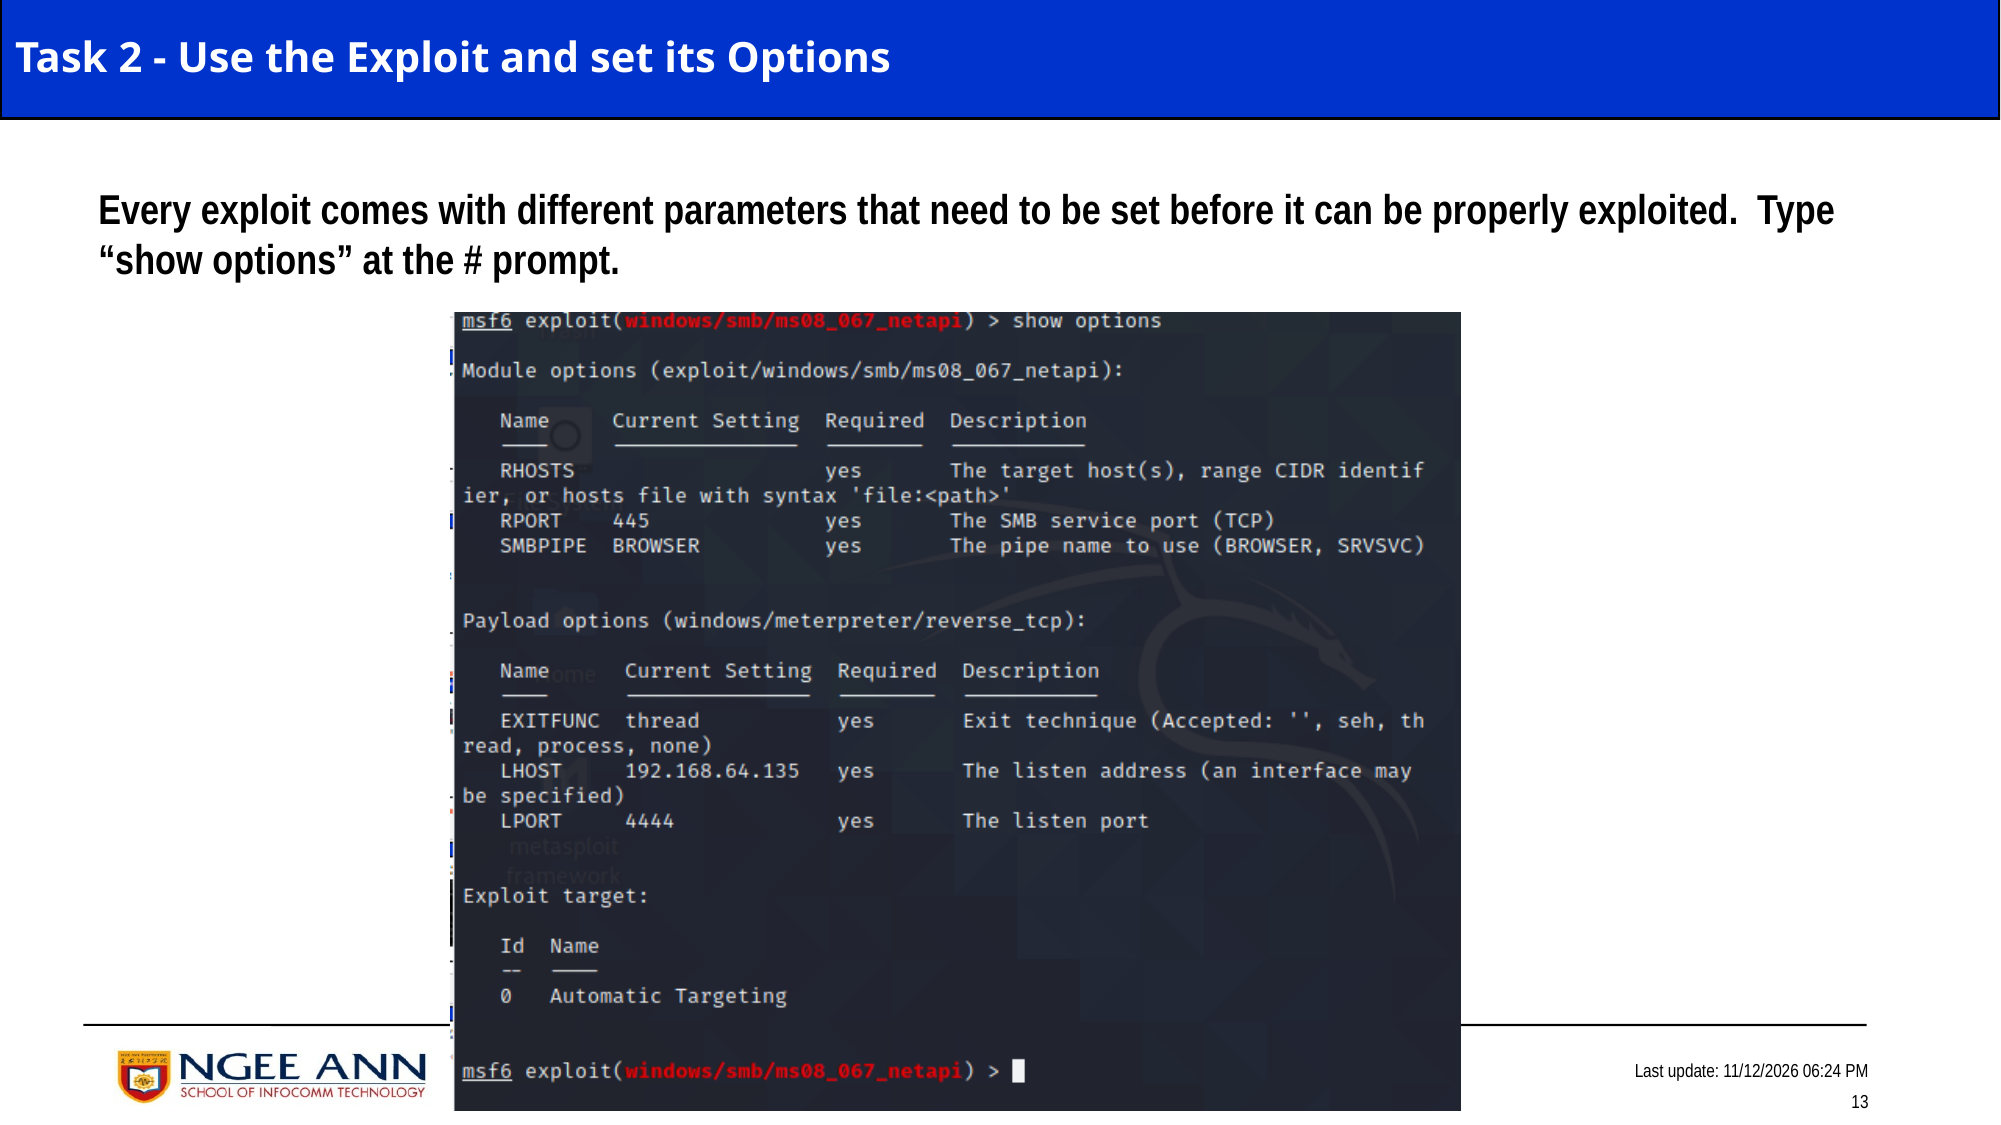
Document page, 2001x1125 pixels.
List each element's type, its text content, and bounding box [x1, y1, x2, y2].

list Every exploit comes with different parameters that need to be set before it can be properly exploited. Type “show options” at the # prompt. [83, 174, 1867, 1025]
picture [83, 312, 1462, 1125]
title Task 2 - Use the Exploit and set its Options [0, 0, 1969, 115]
